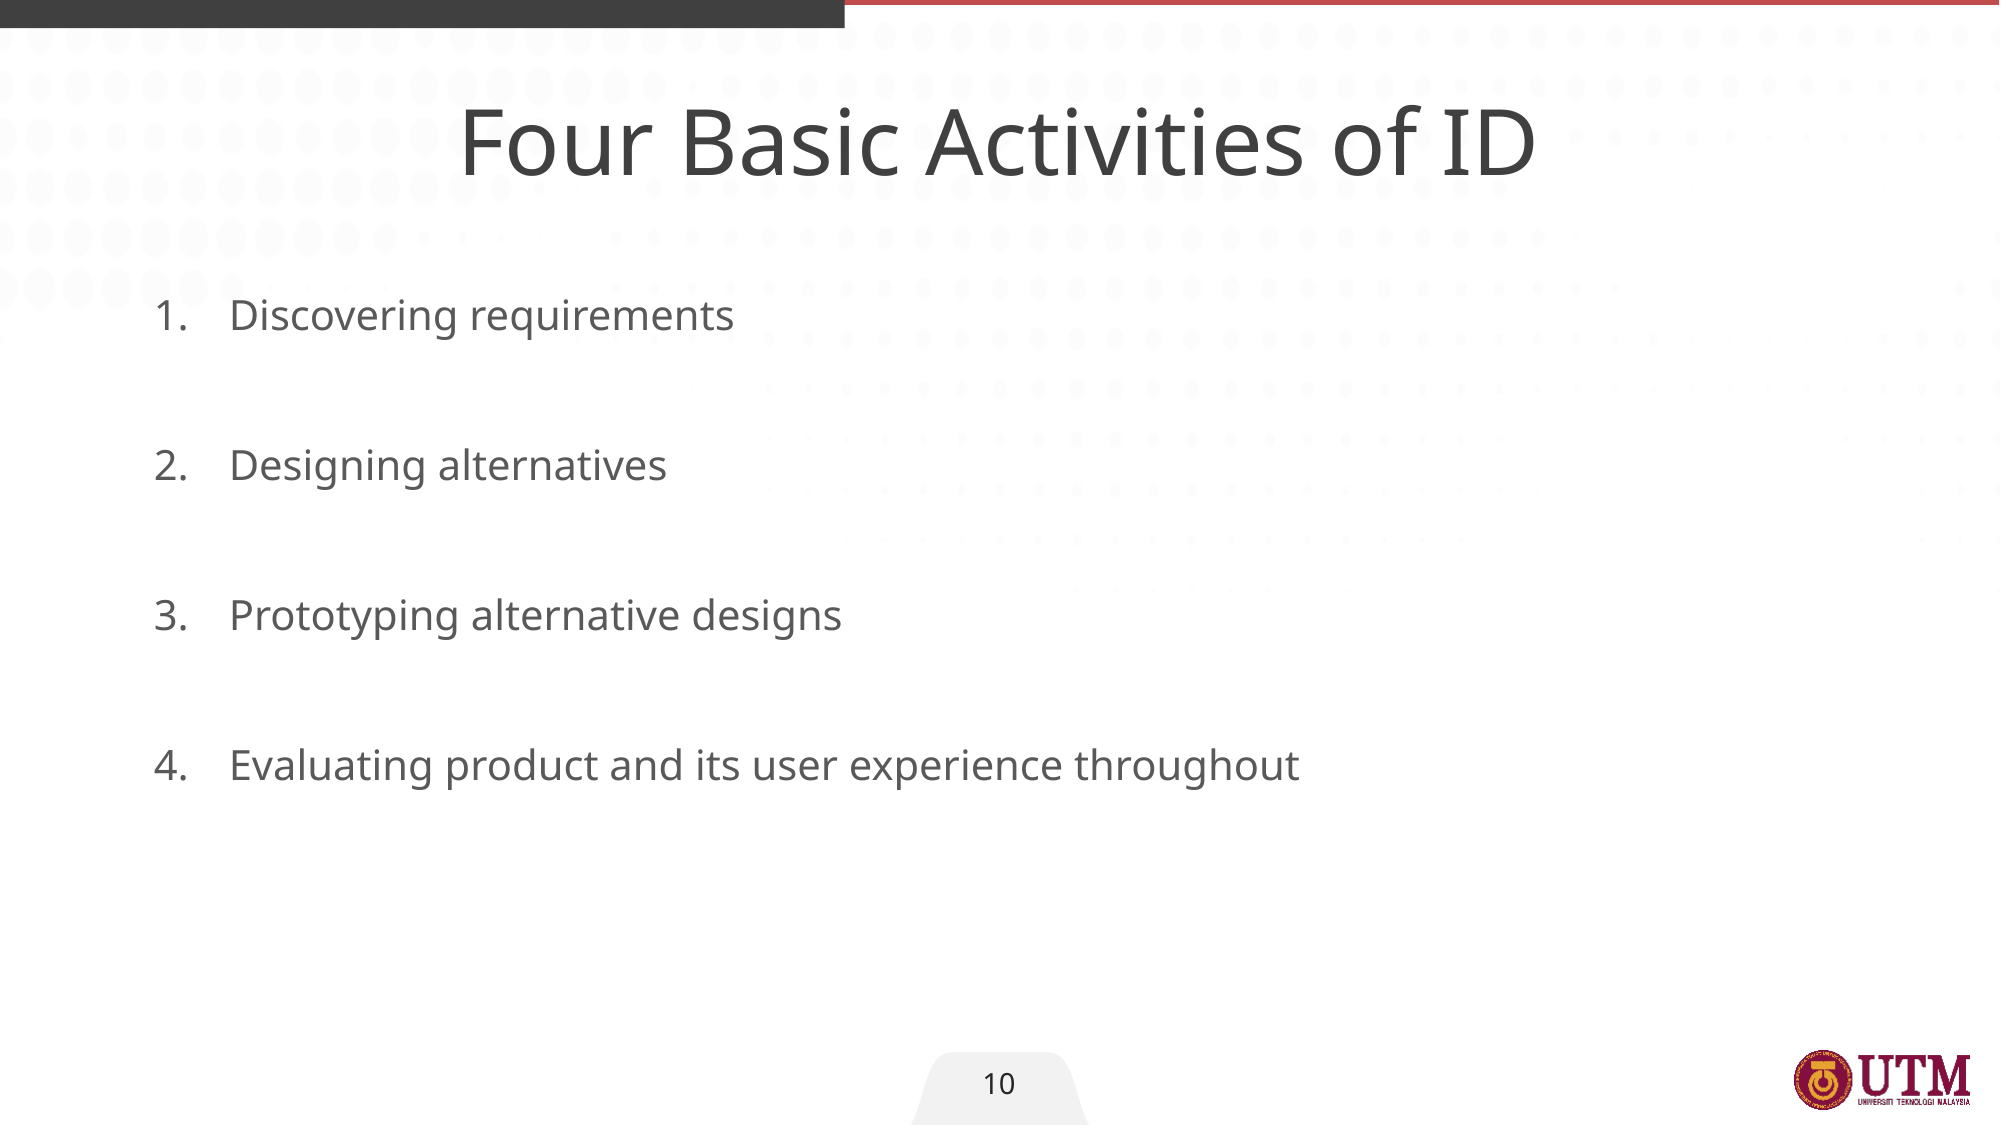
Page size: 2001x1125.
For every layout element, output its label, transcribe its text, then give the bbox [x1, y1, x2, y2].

text_box Four Basic Activities of ID [158, 76, 1840, 202]
picture [1794, 1050, 1970, 1110]
picture [0, 0, 2001, 645]
slide_number 10 [774, 1055, 1225, 1116]
text_box Discovering requirements Designing alternatives Prototyping alternative designs Evaluating product and its user experience throughout [139, 256, 1798, 797]
